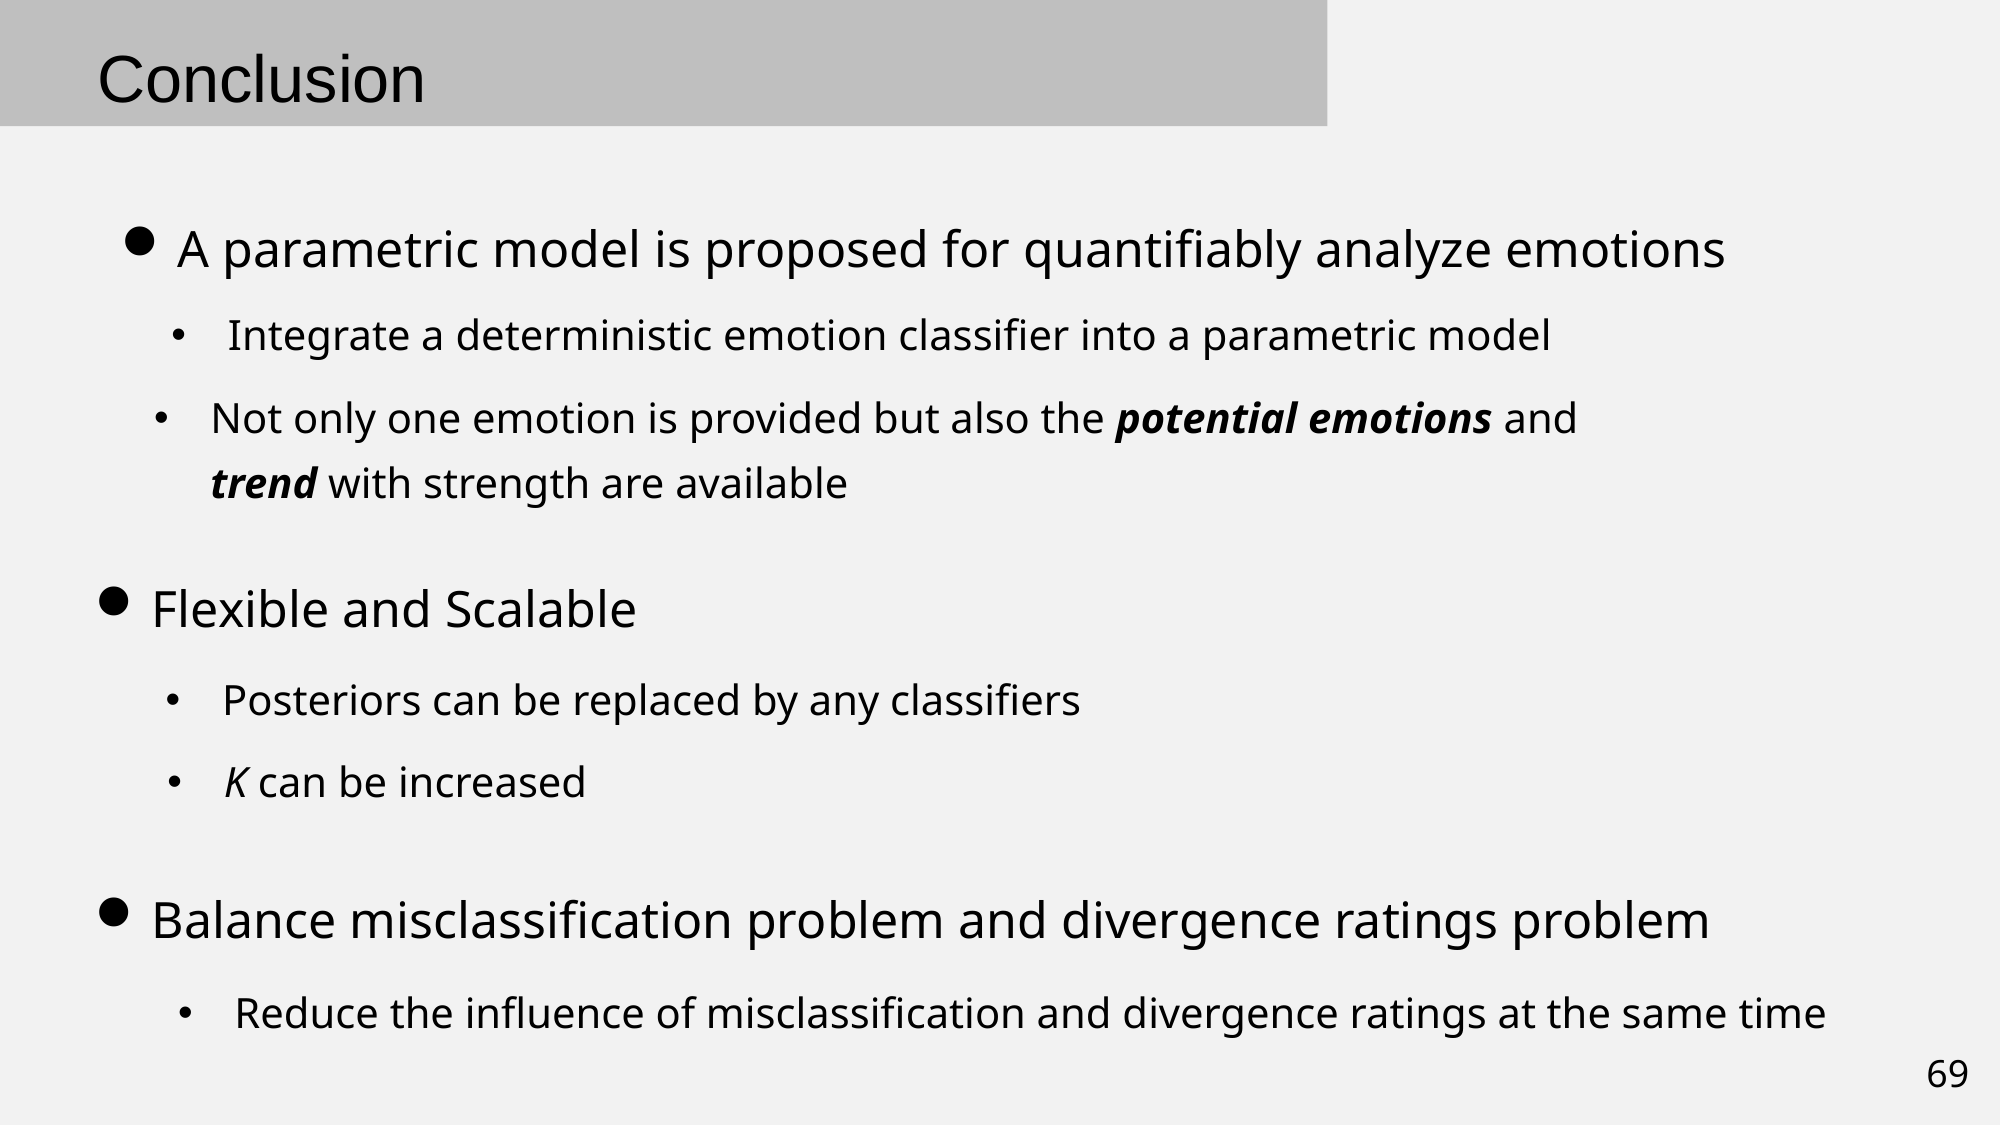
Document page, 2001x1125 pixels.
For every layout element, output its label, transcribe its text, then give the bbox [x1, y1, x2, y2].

slide_number 69 [1534, 1042, 1985, 1103]
text_box Conclusion [82, 4, 442, 124]
text_box Flexible and Scalable [80, 552, 1791, 646]
text_box Posteriors can be replaced by any classifiers [150, 651, 1097, 732]
text_box Not only one emotion is provided but also the potential emotions and trend with strength are available [139, 369, 1686, 515]
text_box Integrate a deterministic emotion classifier into a parametric model [156, 286, 1567, 367]
text_box K can be increased [152, 733, 603, 814]
text_box [0, 0, 1328, 127]
text_box Reduce the influence of misclassification and divergence ratings at the same time [163, 964, 1843, 1045]
text_box A parametric model is proposed for quantifiably analyze emotions [106, 192, 1743, 286]
text_box Balance misclassification problem and divergence ratings problem [80, 862, 1791, 956]
